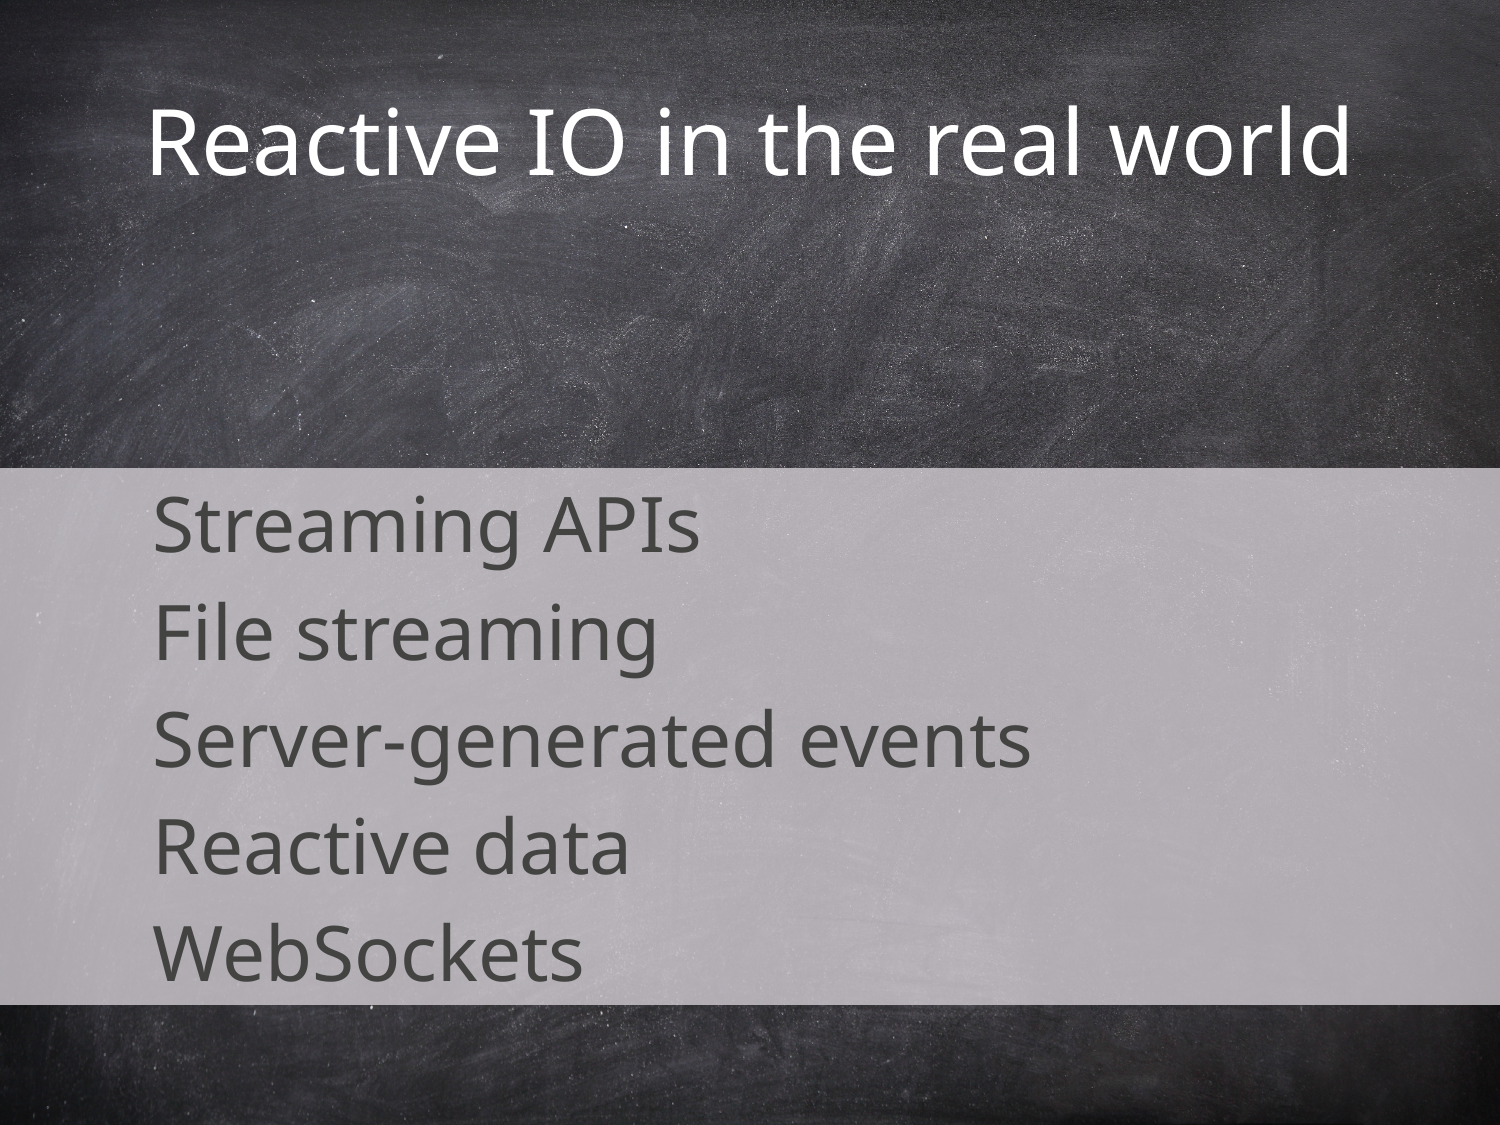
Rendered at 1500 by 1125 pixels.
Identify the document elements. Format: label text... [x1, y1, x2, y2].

title Reactive IO in the real world [75, 45, 1425, 233]
list Streaming APIs File streaming Server-generated events Reactive data WebSockets [0, 468, 1500, 1005]
picture [0, 1005, 1500, 1125]
picture [0, 0, 1500, 468]
